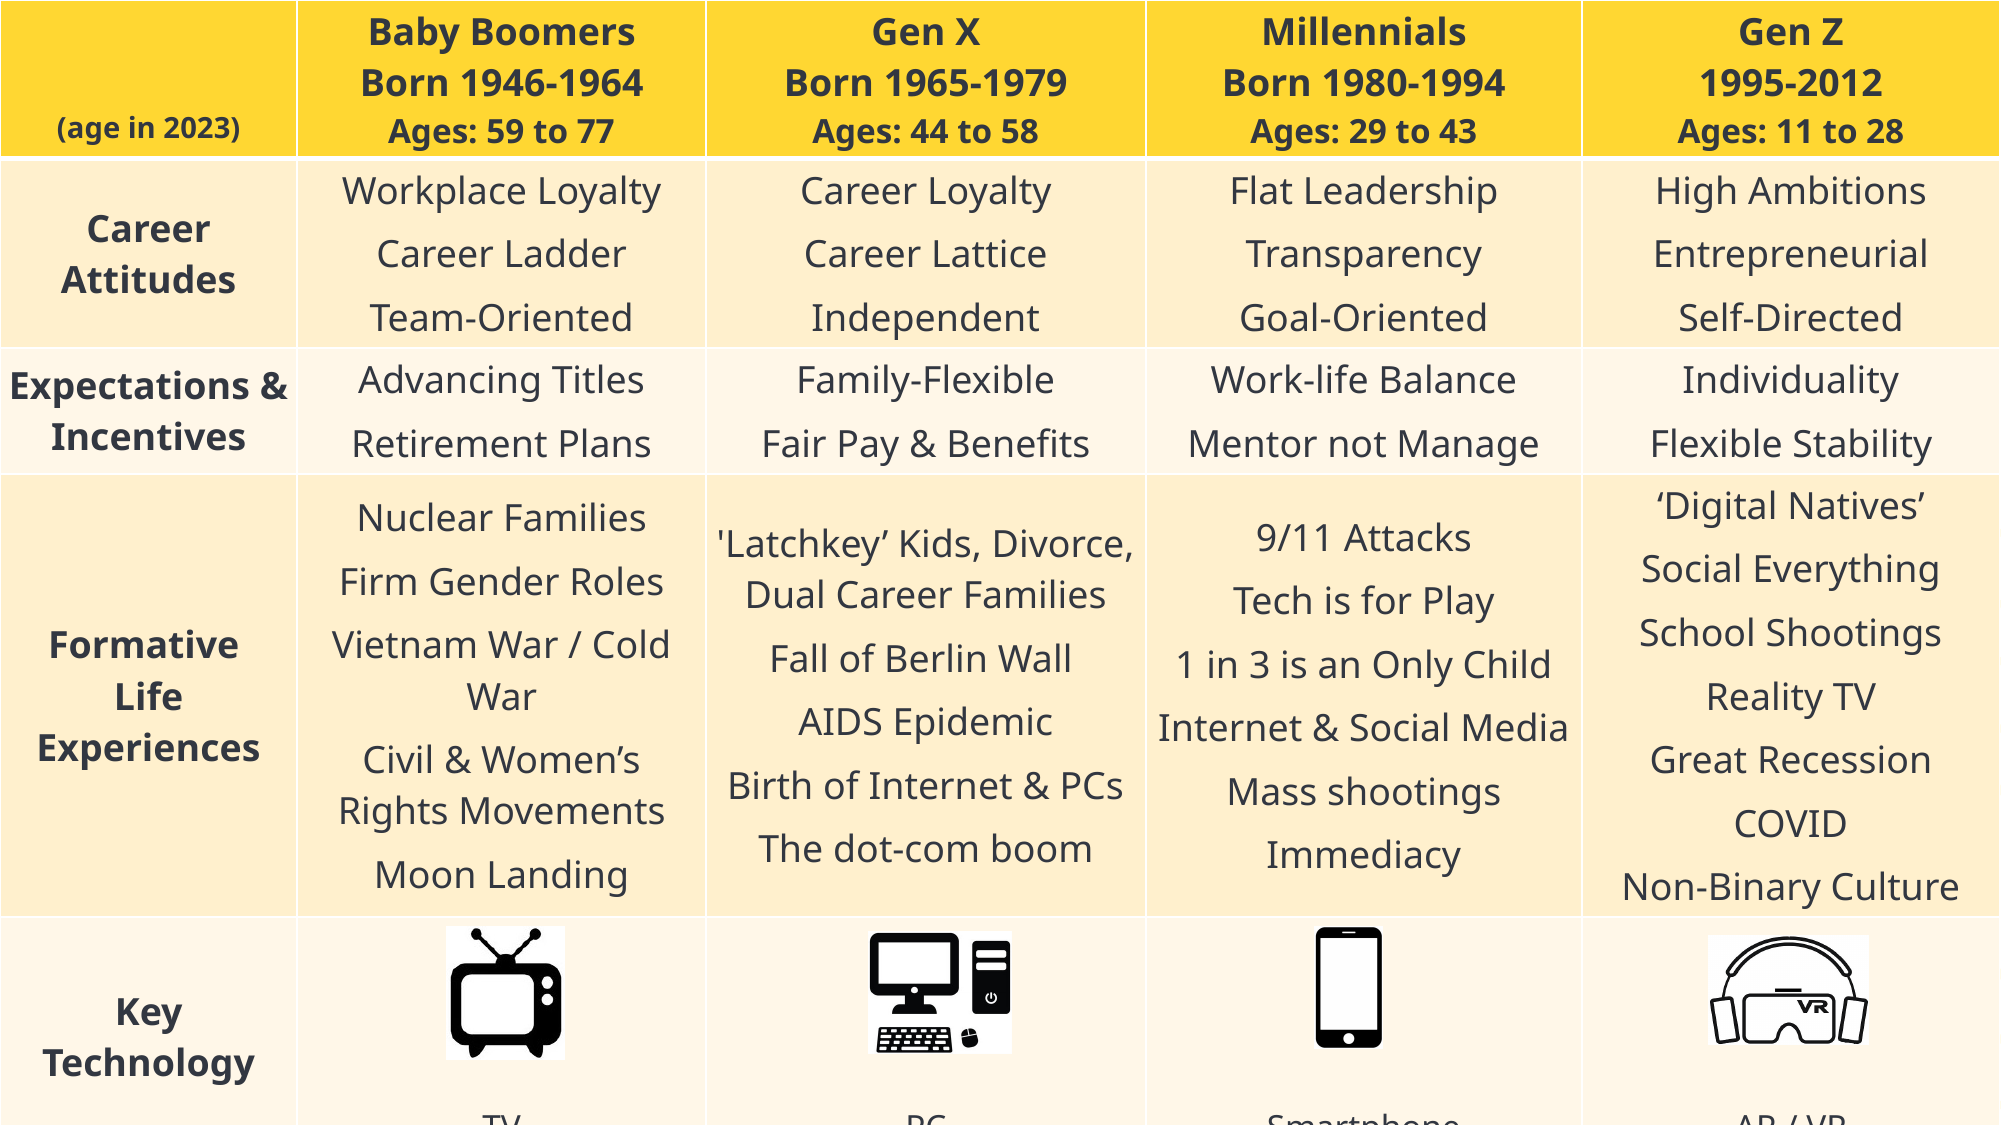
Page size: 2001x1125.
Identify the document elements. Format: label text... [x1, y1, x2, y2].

table_cell Expectations & Incentives [1, 349, 296, 473]
table_cell Work-life Balance Mentor not Manage [1147, 349, 1581, 473]
table_cell Workplace Loyalty Career Ladder Team-Oriented [298, 161, 705, 347]
table_cell 'Latchkey’ Kids, Divorce, Dual Career Families Fall of Berlin Wall AIDS Epidemic Birth of Internet & PCs The dot-com boom [707, 475, 1145, 916]
table_cell Nuclear Families Firm Gender Roles Vietnam War / Cold War Civil & Women’s Rights Movements Moon Landing [298, 475, 705, 916]
table_cell ‘Digital Natives’ Social Everything School Shootings Reality TV Great Recession COVID Non-Binary Culture [1583, 475, 1999, 916]
table_cell TV [298, 918, 705, 1125]
table_cell Career Attitudes [1, 161, 296, 347]
table_header Millennials Born 1980-1994 Ages: 29 to 43 [1147, 1, 1581, 156]
picture [446, 926, 565, 1060]
table_cell Family-Flexible Fair Pay & Benefits [707, 349, 1145, 473]
table_cell 9/11 Attacks Tech is for Play 1 in 3 is an Only Child Internet & Social Media Mass shootings Immediacy [1147, 475, 1581, 916]
table_header Gen Z 1995-2012 Ages: 11 to 28 [1583, 1, 1999, 156]
table_header (age in 2023) [1, 1, 296, 156]
table_cell Flat Leadership Transparency Goal-Oriented [1147, 161, 1581, 347]
picture [1708, 935, 1869, 1045]
table_header Gen X Born 1965-1979 Ages: 44 to 58 [707, 1, 1145, 156]
table_cell AR / VR [1583, 918, 1999, 1125]
table_header Baby Boomers Born 1946-1964 Ages: 59 to 77 [298, 1, 705, 156]
table_cell Advancing Titles Retirement Plans [298, 349, 705, 473]
table_cell Individuality Flexible Stability [1583, 349, 1999, 473]
table_cell Career Loyalty Career Lattice Independent [707, 161, 1145, 347]
table_cell Key Technology [1, 918, 296, 1125]
picture [868, 931, 1012, 1054]
table_cell PC [707, 918, 1145, 1125]
table_cell High Ambitions Entrepreneurial Self-Directed [1583, 161, 1999, 347]
table_cell Smartphone [1147, 918, 1581, 1125]
table_cell Formative Life Experiences [1, 475, 296, 916]
picture [1314, 926, 1383, 1049]
